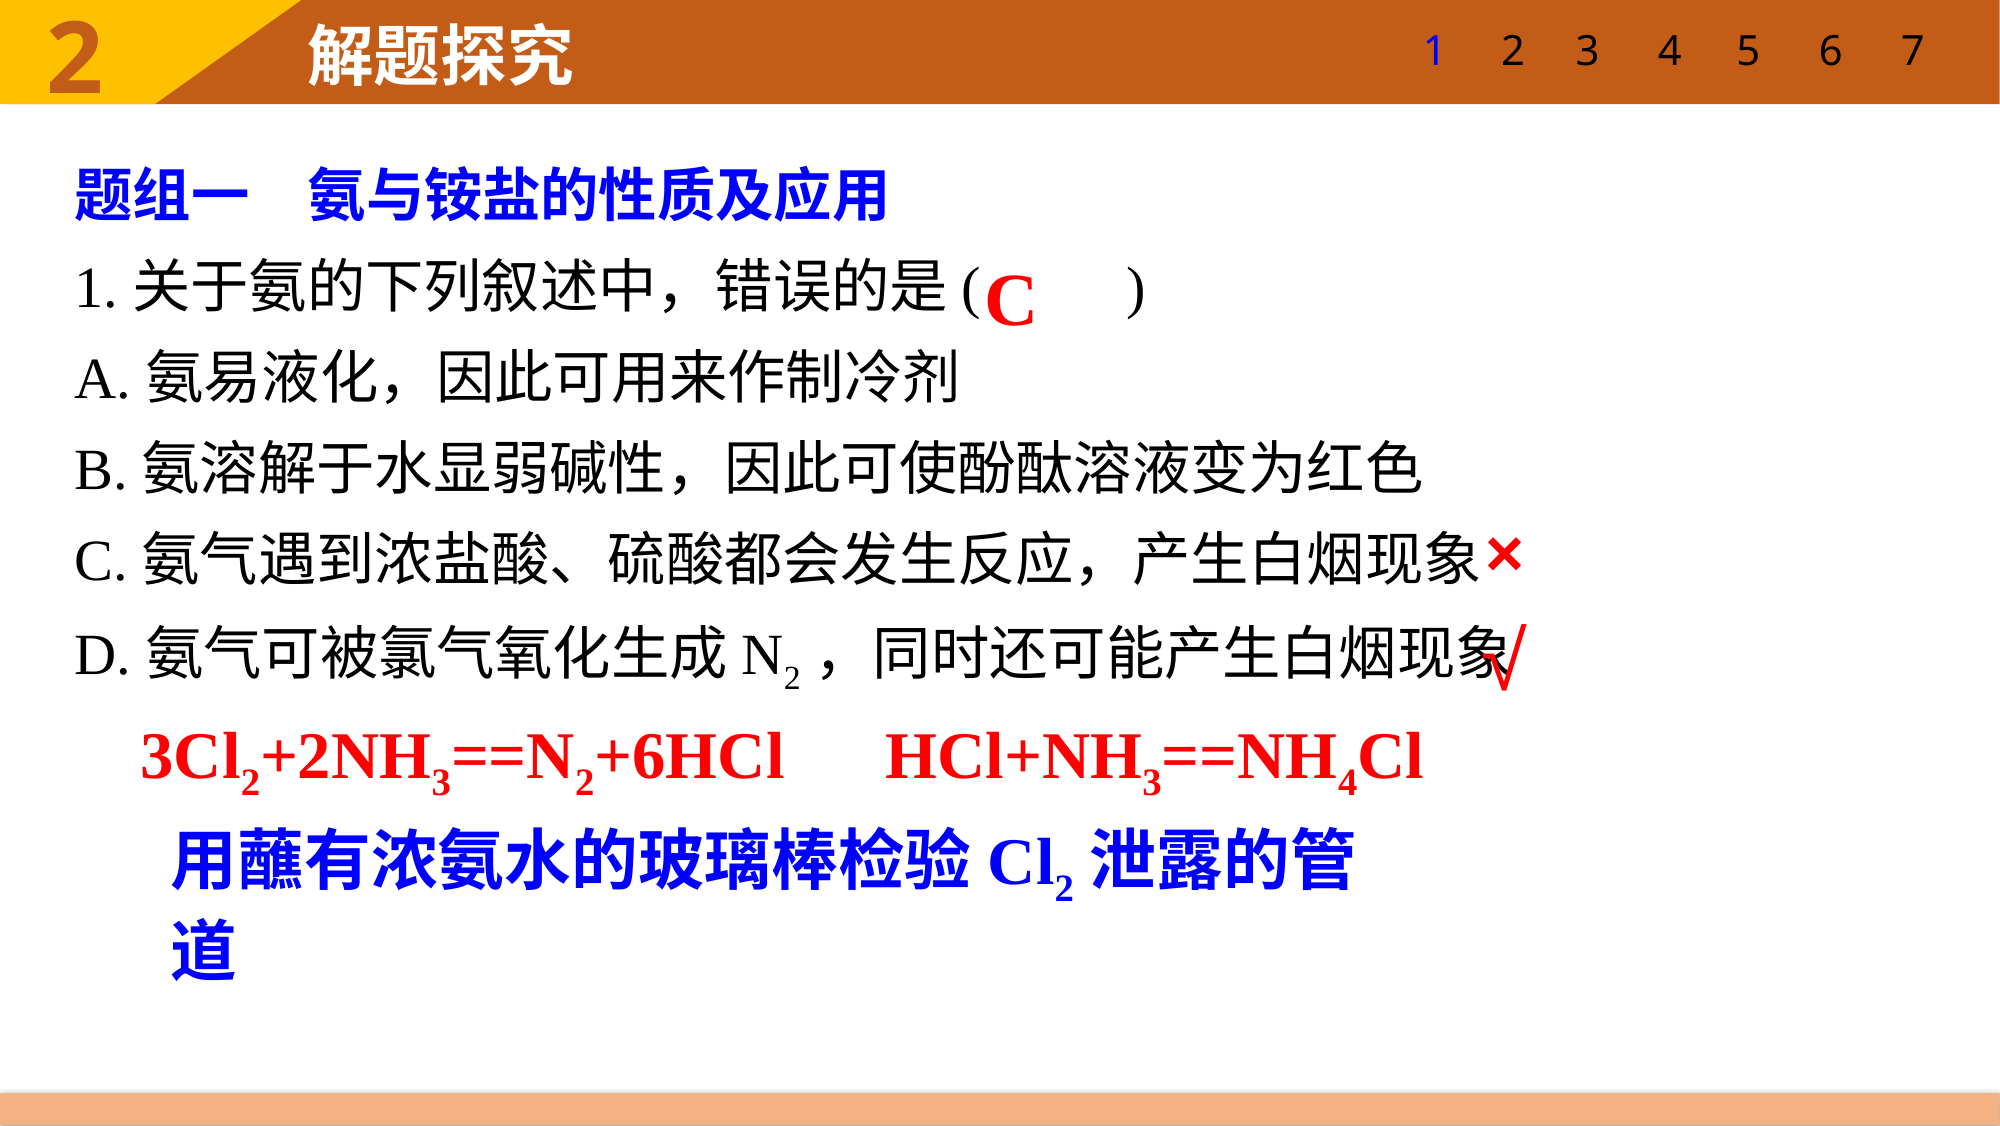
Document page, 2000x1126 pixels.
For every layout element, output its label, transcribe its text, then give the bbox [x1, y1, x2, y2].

text_box HCl+NH3==NH4Cl [870, 704, 1471, 811]
text_box √ [1466, 600, 1543, 715]
text_box 5 [1715, 1, 1781, 97]
text_box 6 [1797, 1, 1863, 97]
text_box 1 [1401, 1, 1467, 97]
text_box 题组一 氨与铵盐的性质及应用 1.关于氨的下列叙述中，错误的是( ) A.氨易液化，因此可用来作制冷剂 B.氨溶解于水显弱碱性，因此可使酚酞溶液变为红色 C.氨气遇到浓盐酸、硫酸都会发生反应，产生白烟现象 D.氨气可被氯气氧化生成N2，同时还可能产生白烟现象 [59, 130, 1940, 704]
text_box 2 [1483, 1, 1546, 97]
text_box C [970, 198, 1055, 349]
text_box 4 [1636, 1, 1702, 97]
text_box 用蘸有浓氨水的玻璃棒检验Cl2泄露的管道 [156, 810, 1426, 997]
text_box 7 [1879, 1, 1945, 96]
text_box [0, 1092, 2000, 1126]
text_box 3 [1562, 1, 1620, 97]
text_box × [1470, 502, 1540, 597]
text_box 3Cl2+2NH3==N2+6HCl [125, 704, 856, 811]
